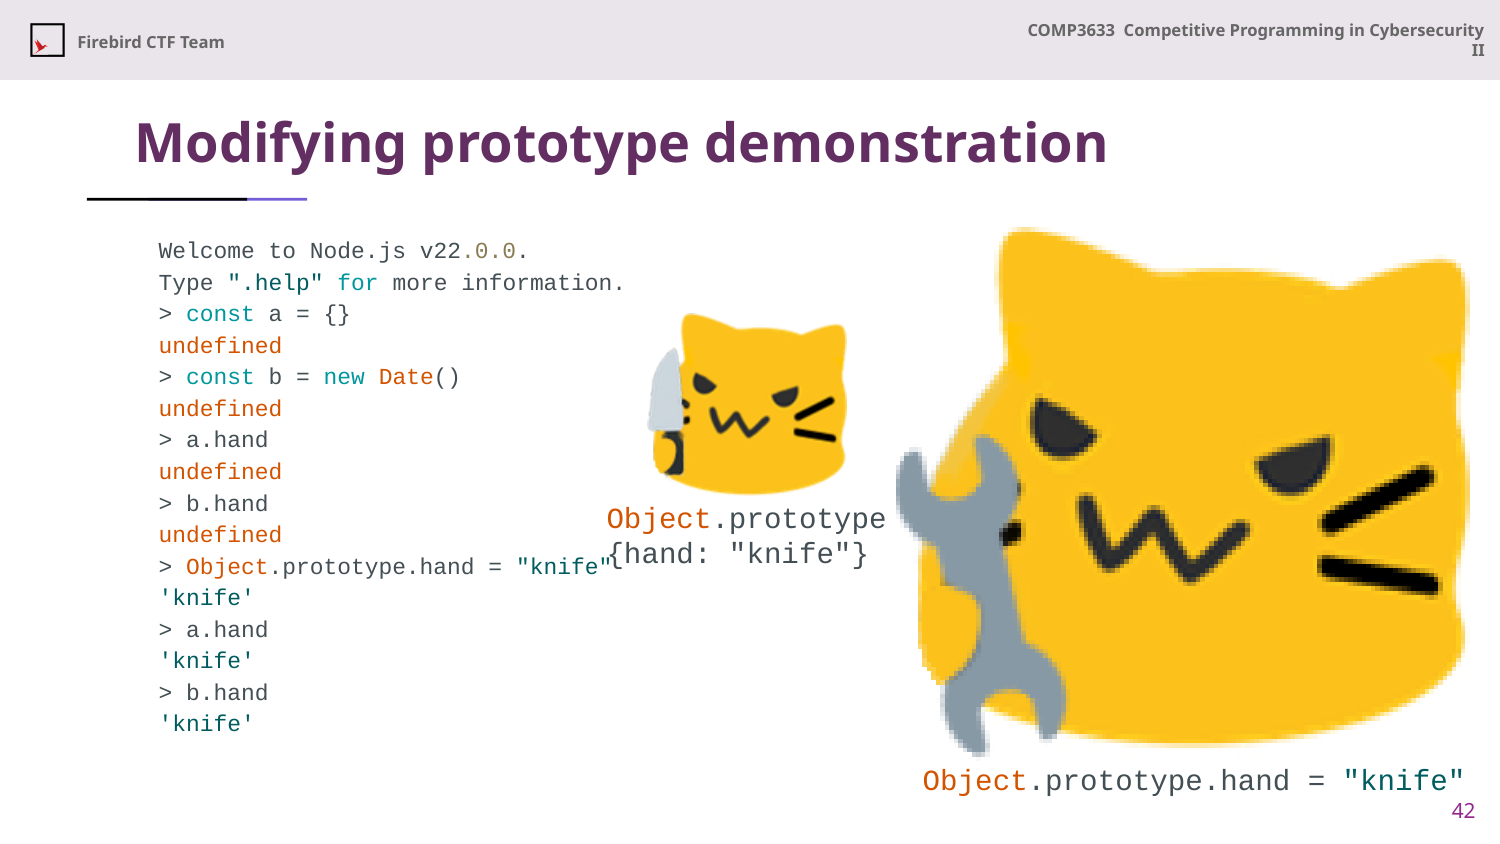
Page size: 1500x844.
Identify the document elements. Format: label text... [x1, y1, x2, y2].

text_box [591, 301, 891, 578]
title Modifying prototype demonstration [119, 93, 1381, 182]
picture [26, 19, 69, 61]
list Welcome to Node.js v22.0.0. Type ".help" for more information. > const a = {} undefined > const b = new Date() undefined > a.hand undefined > b.hand undefined > Object.prototype.hand = "knife" 'knife' > a.hand 'knife' > b.hand 'knife' [119, 216, 891, 780]
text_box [896, 192, 1482, 805]
slide_number 42 [1400, 779, 1491, 844]
